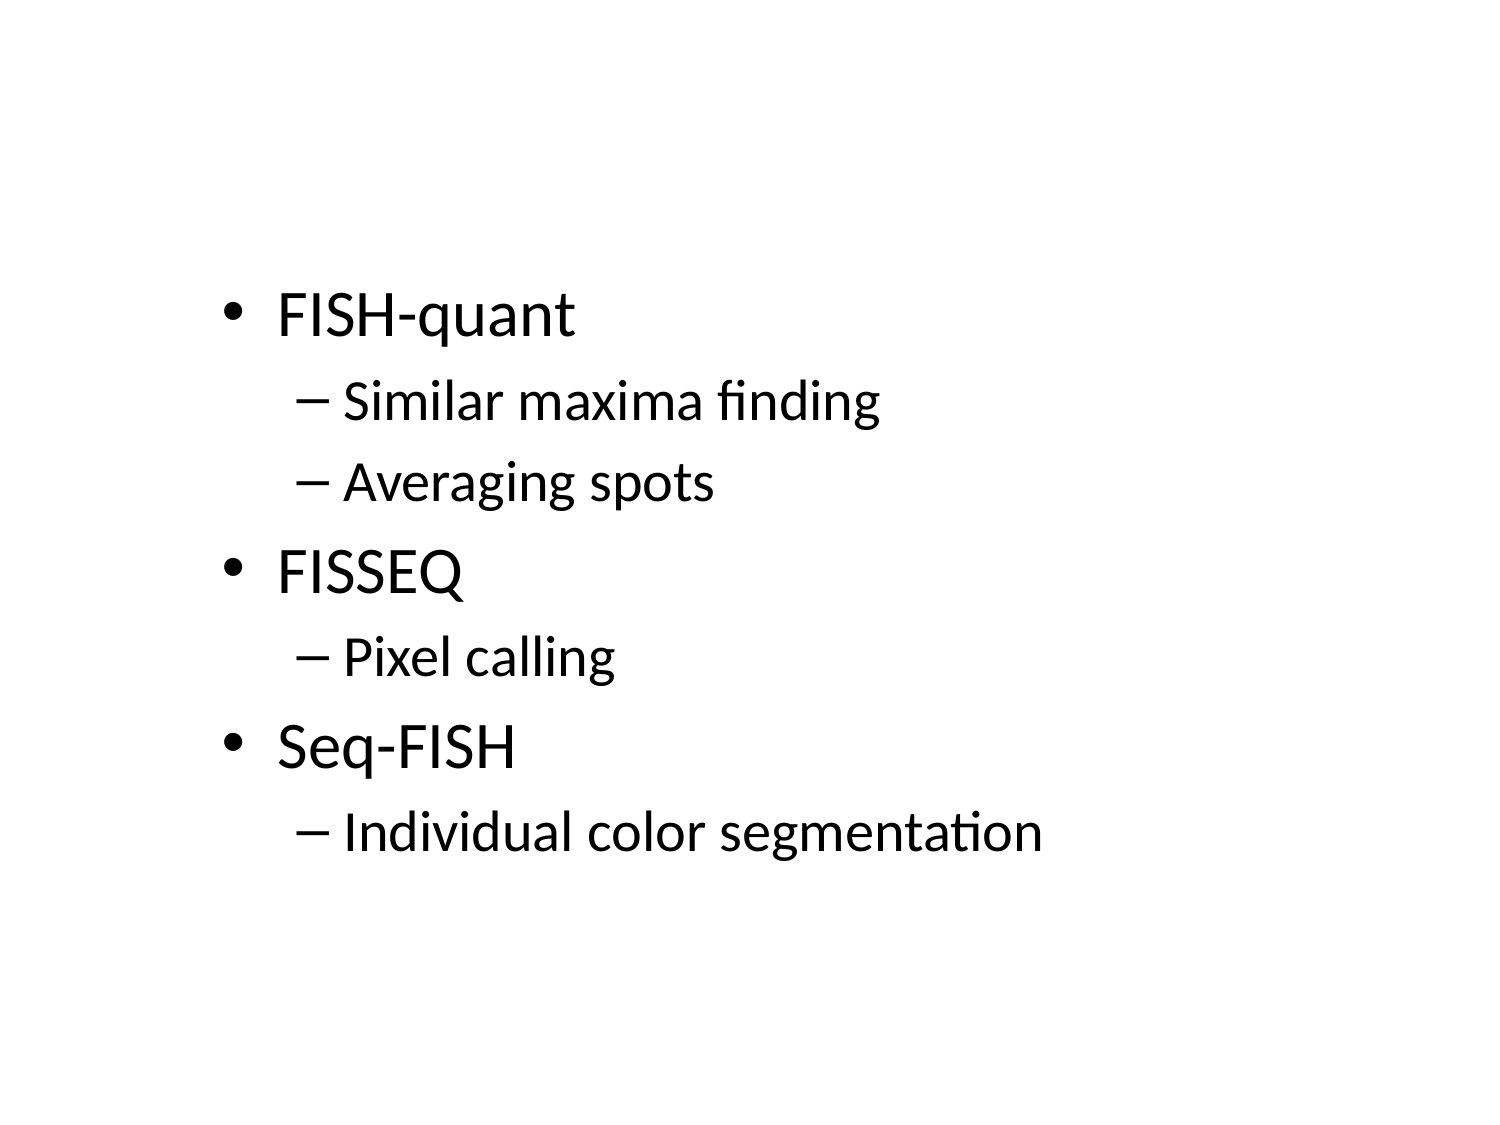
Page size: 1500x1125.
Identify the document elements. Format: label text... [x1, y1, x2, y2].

list FISH-quant Similar maxima finding Averaging spots FISSEQ Pixel calling Seq-FISH Individual color segmentation [206, 262, 1294, 1005]
